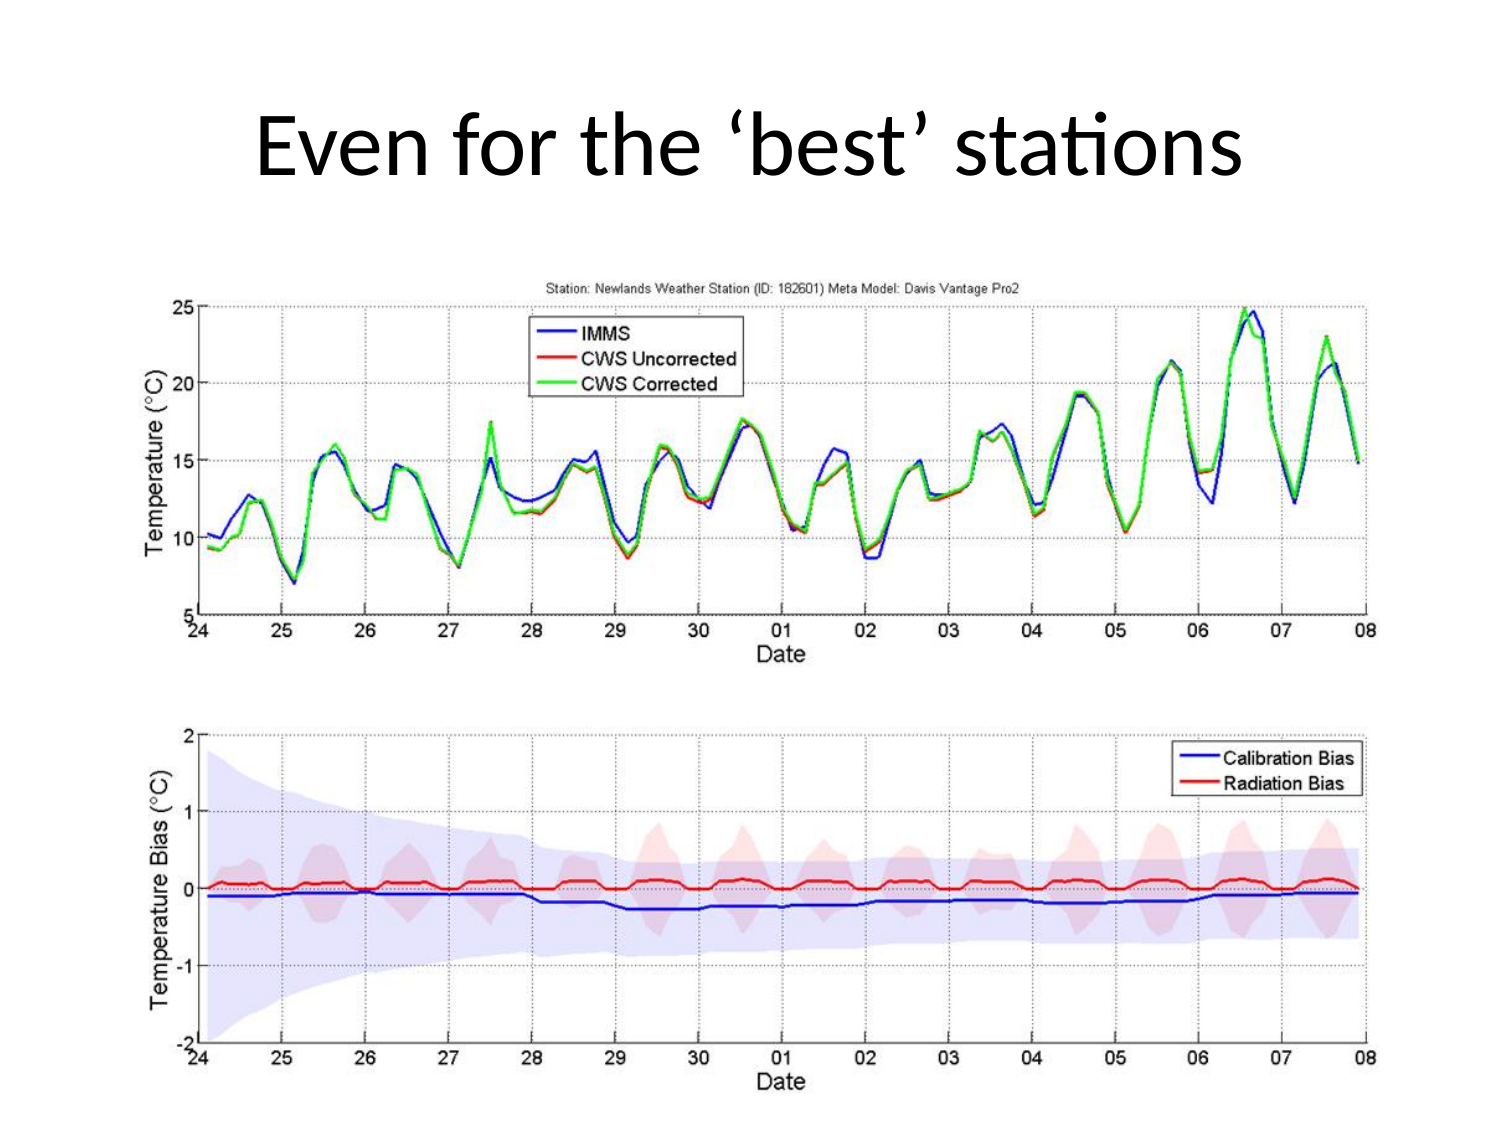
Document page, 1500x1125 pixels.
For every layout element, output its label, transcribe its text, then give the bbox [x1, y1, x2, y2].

picture [99, 250, 1403, 1120]
title Even for the ‘best’ stations [75, 45, 1425, 233]
